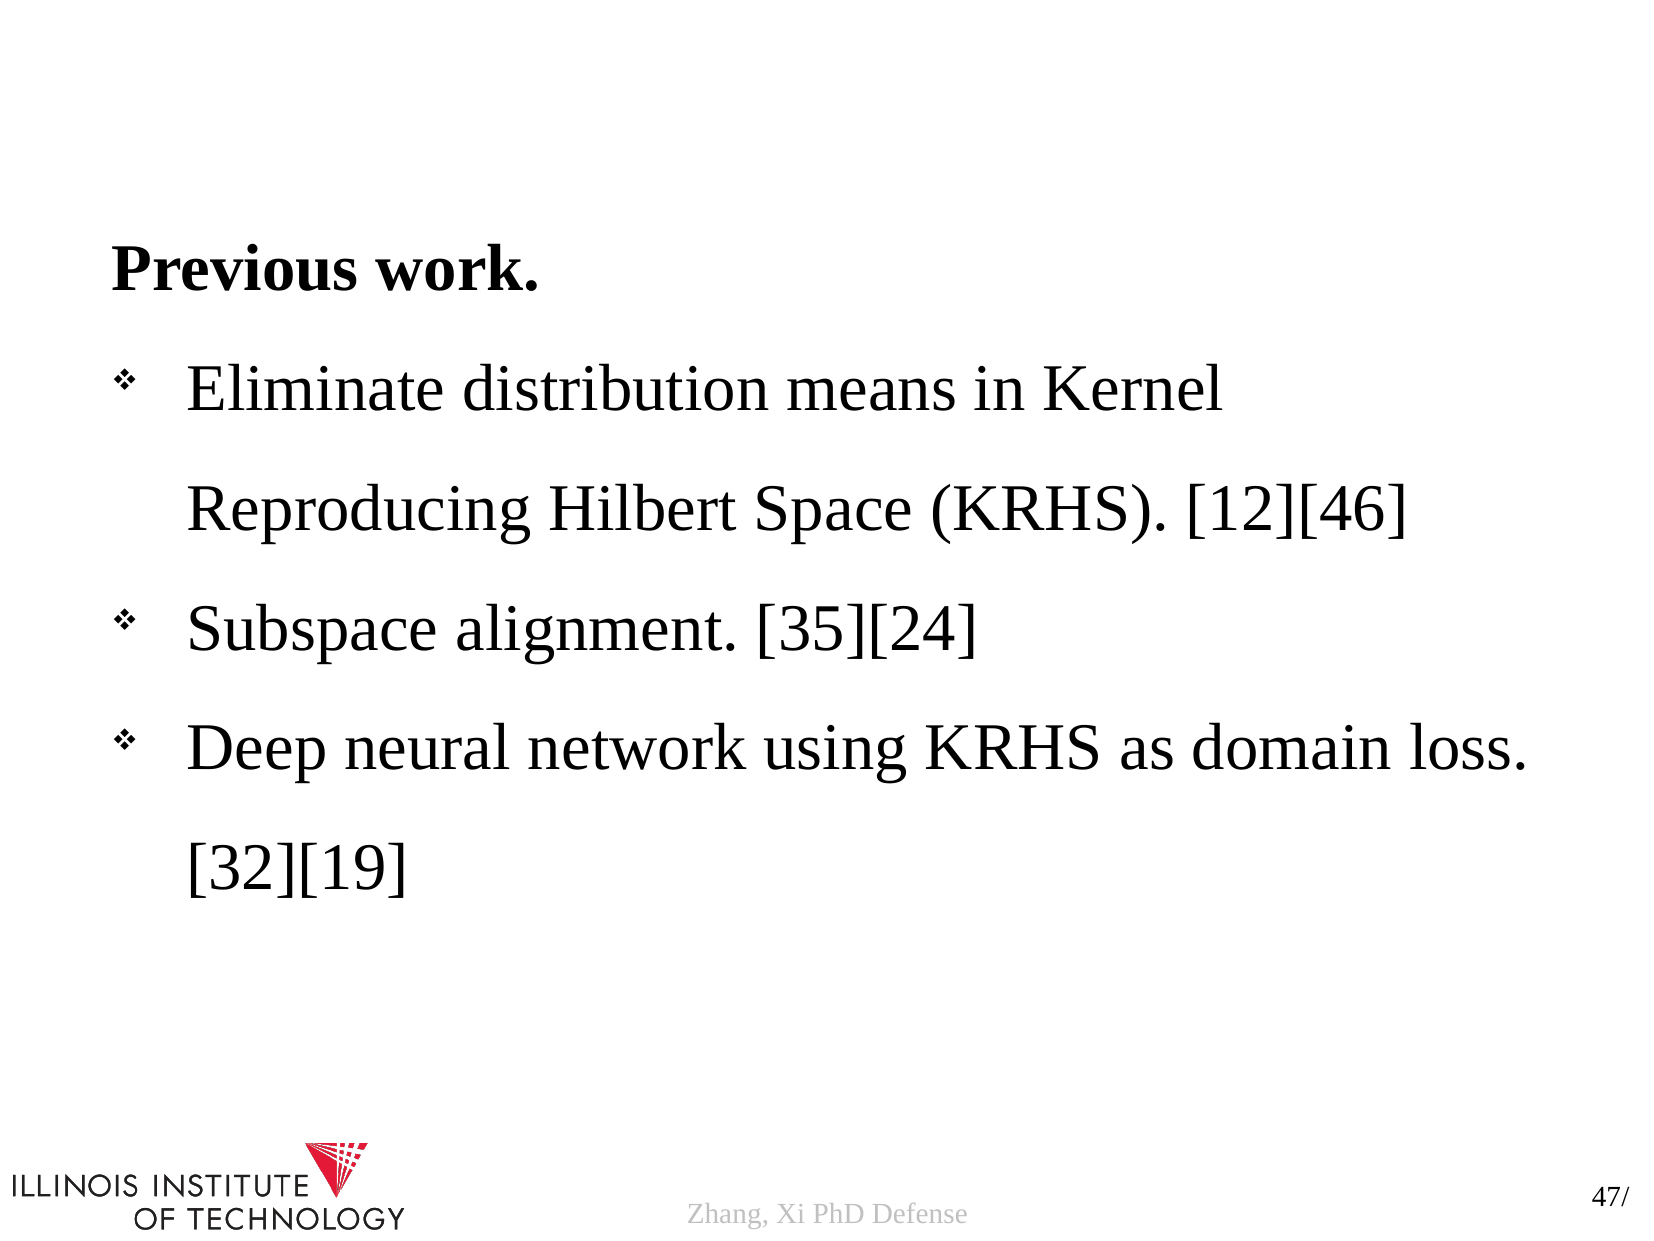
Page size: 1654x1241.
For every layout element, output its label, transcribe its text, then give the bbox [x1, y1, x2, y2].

text_box Previous work. Eliminate distribution means in Kernel Reproducing Hilbert Space (KRHS). [12][46] Subspace alignment. [35][24] Deep neural network using KRHS as domain loss. [32][19] [96, 176, 1594, 911]
footer Zhang, Xi PhD Defense [565, 1194, 1090, 1241]
picture [13, 1142, 405, 1230]
slide_number 47/ [1193, 1176, 1630, 1241]
